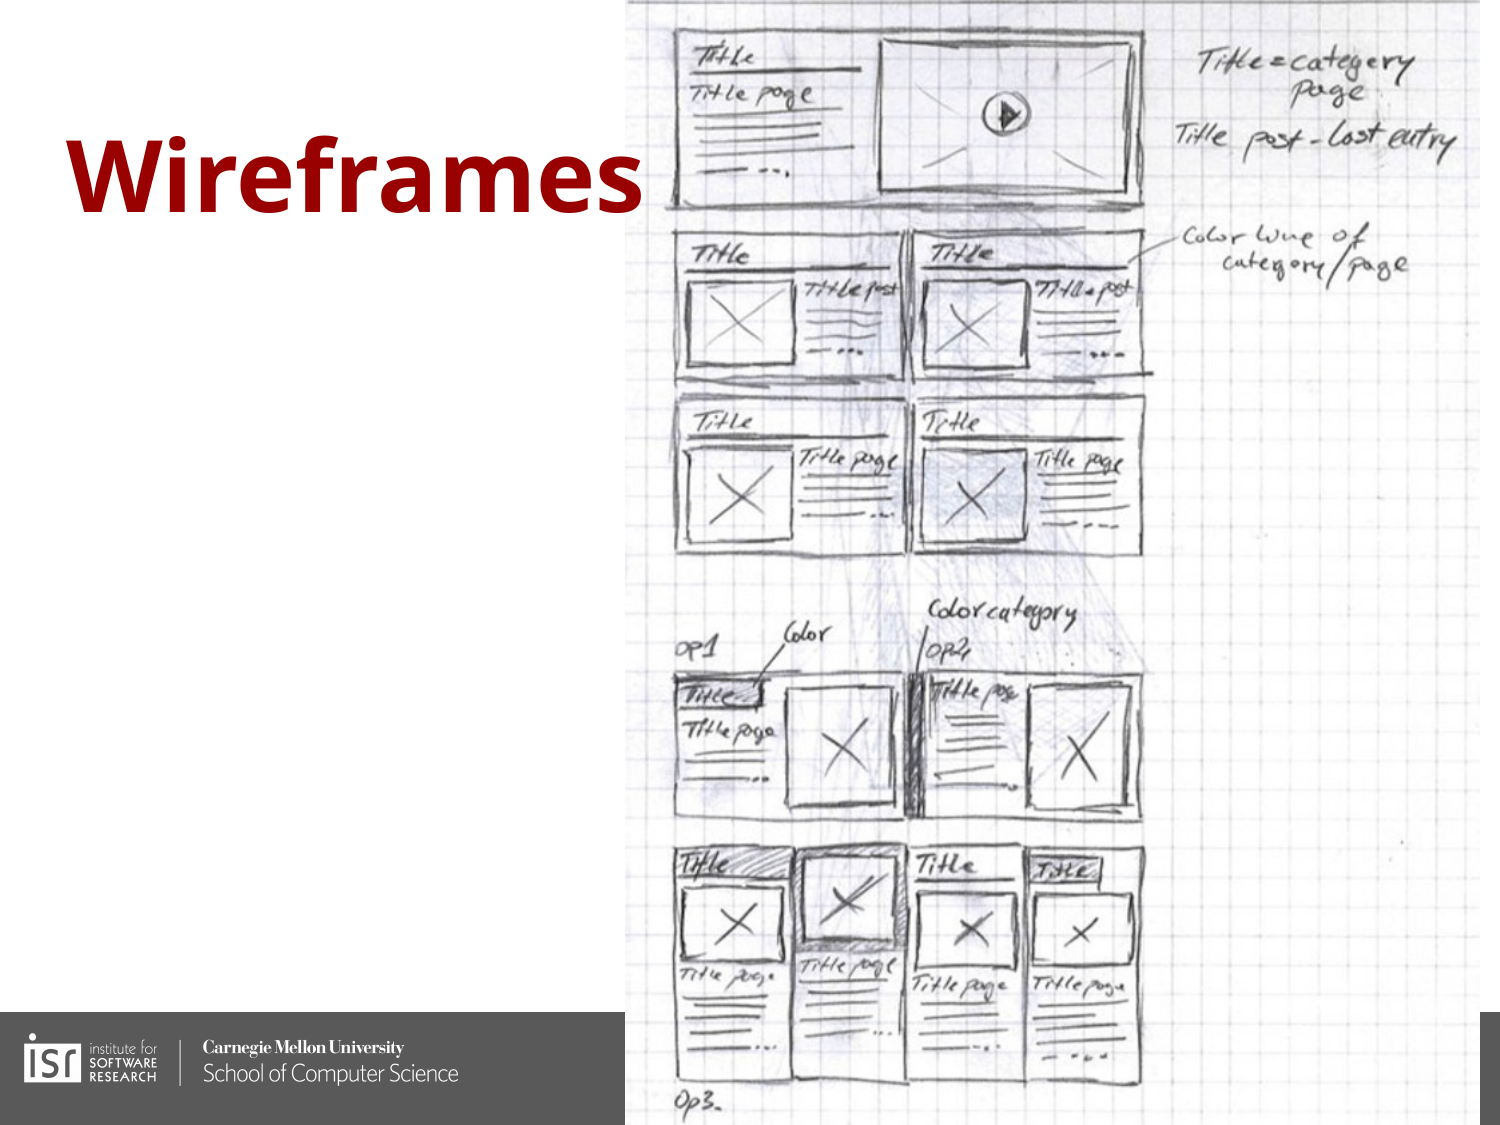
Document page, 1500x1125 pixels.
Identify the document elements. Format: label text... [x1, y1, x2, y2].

title Wireframes [51, 97, 620, 223]
picture [625, 0, 1481, 1125]
picture [24, 1033, 458, 1086]
